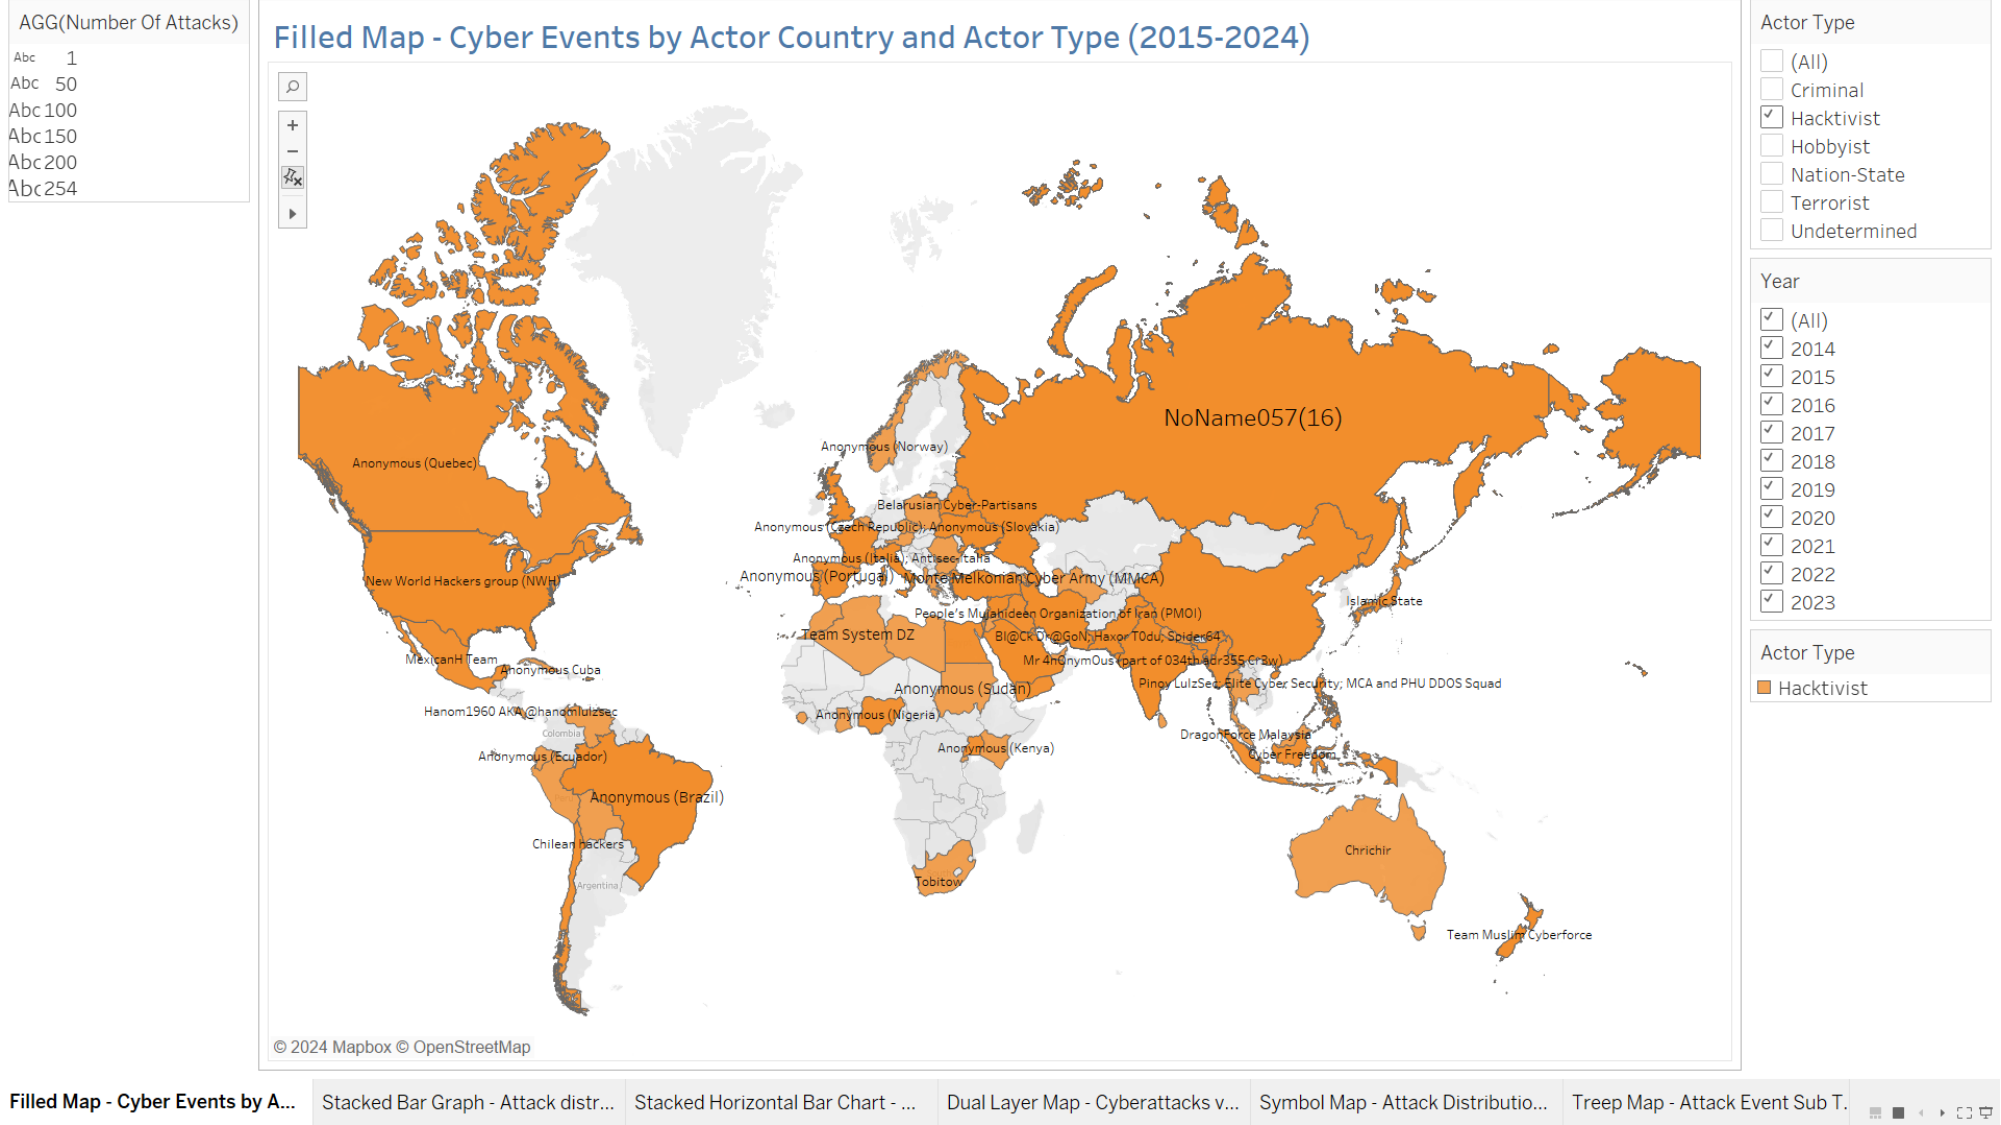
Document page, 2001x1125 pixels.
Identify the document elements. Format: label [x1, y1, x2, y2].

list [0, 0, 2000, 1125]
